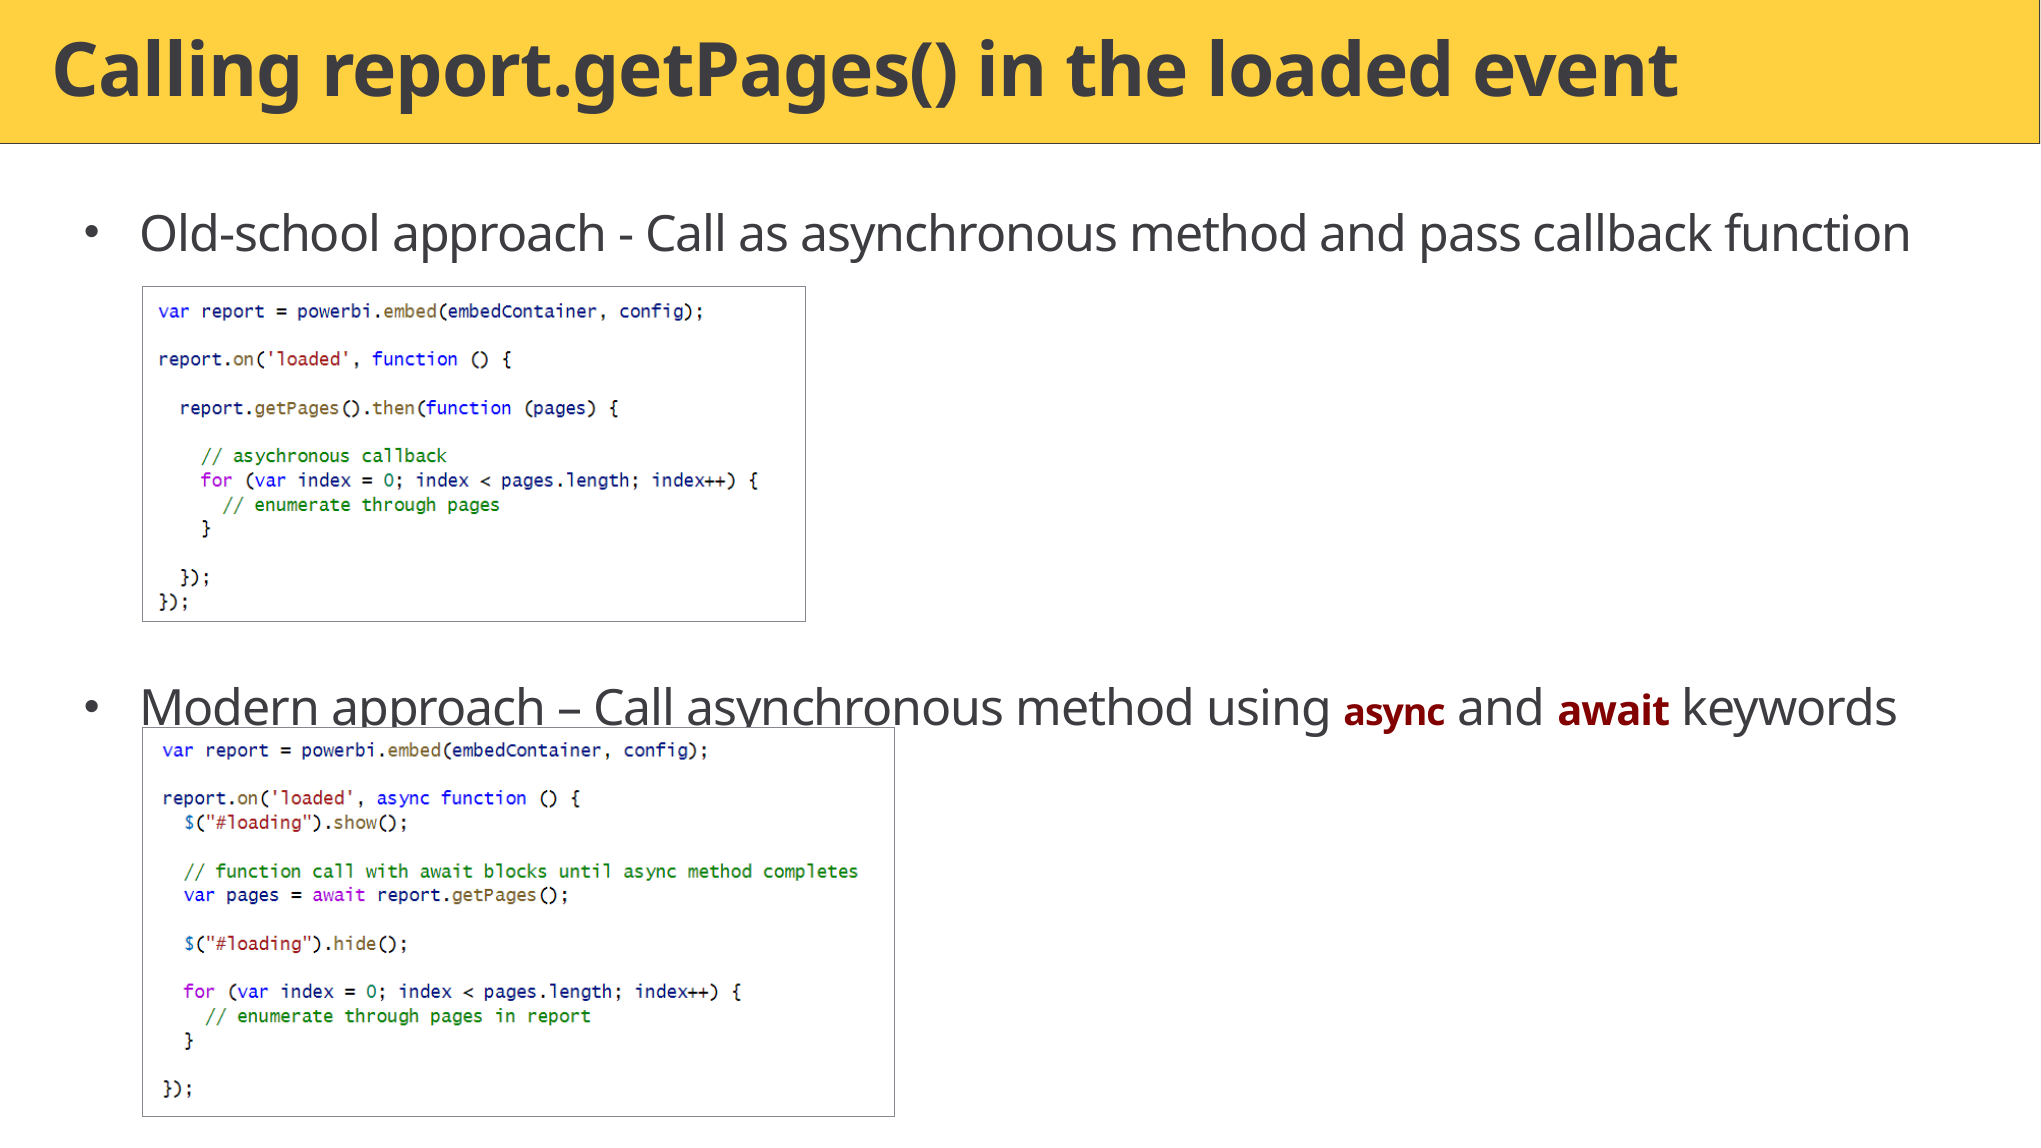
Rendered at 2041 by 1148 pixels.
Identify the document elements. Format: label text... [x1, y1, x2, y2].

picture [142, 285, 807, 622]
picture [142, 726, 895, 1117]
title Calling report.getPages() in the loaded event [51, 31, 1988, 113]
list Old-school approach - Call as asynchronous method and pass callback function Modern approach – Call asynchronous method using async and await keywords [83, 201, 1988, 707]
